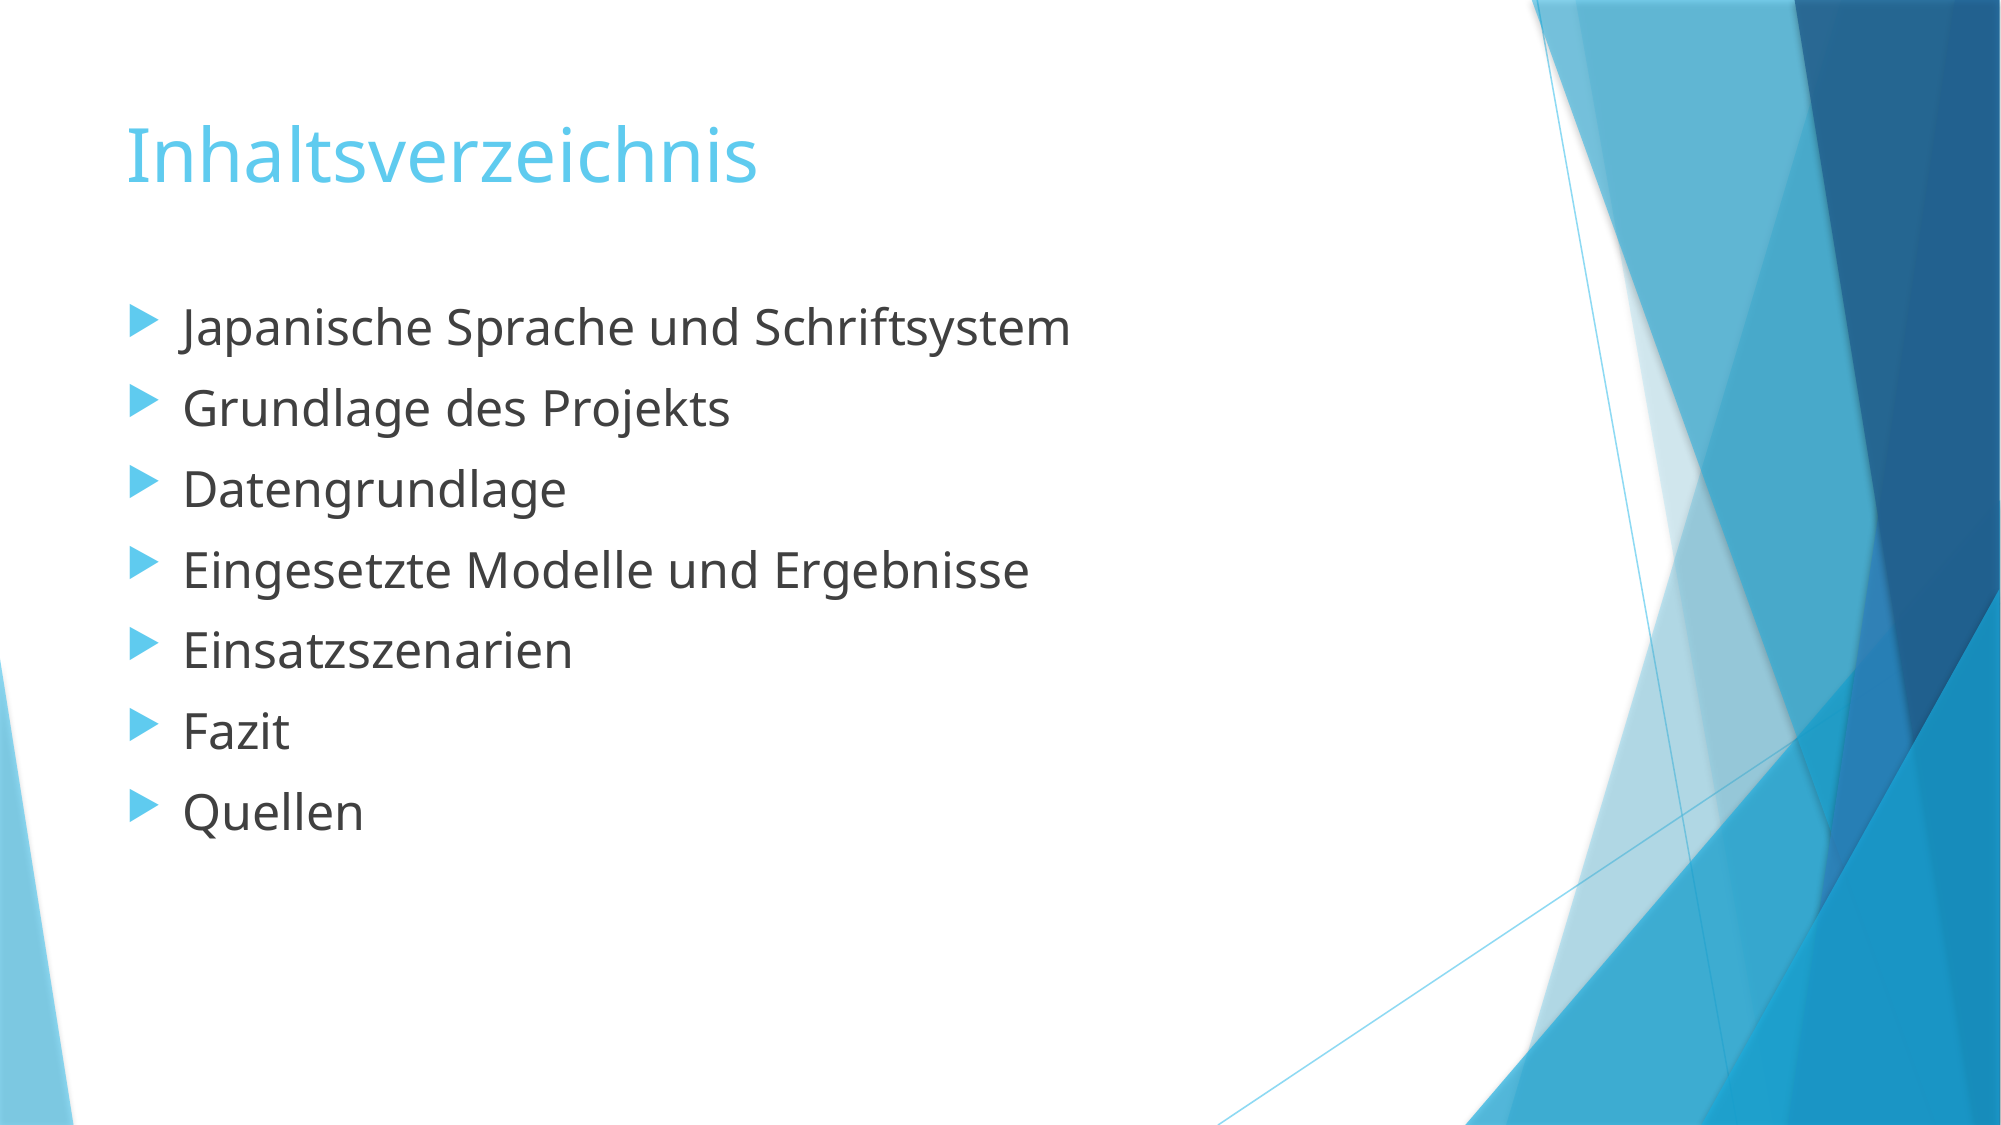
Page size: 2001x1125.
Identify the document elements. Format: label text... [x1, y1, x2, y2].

list Japanische Sprache und Schriftsystem Grundlage des Projekts Datengrundlage Eingesetzte Modelle und Ergebnisse Einsatzszenarien Fazit Quellen [111, 288, 1522, 925]
title Inhaltsverzeichnis [111, 99, 1522, 288]
